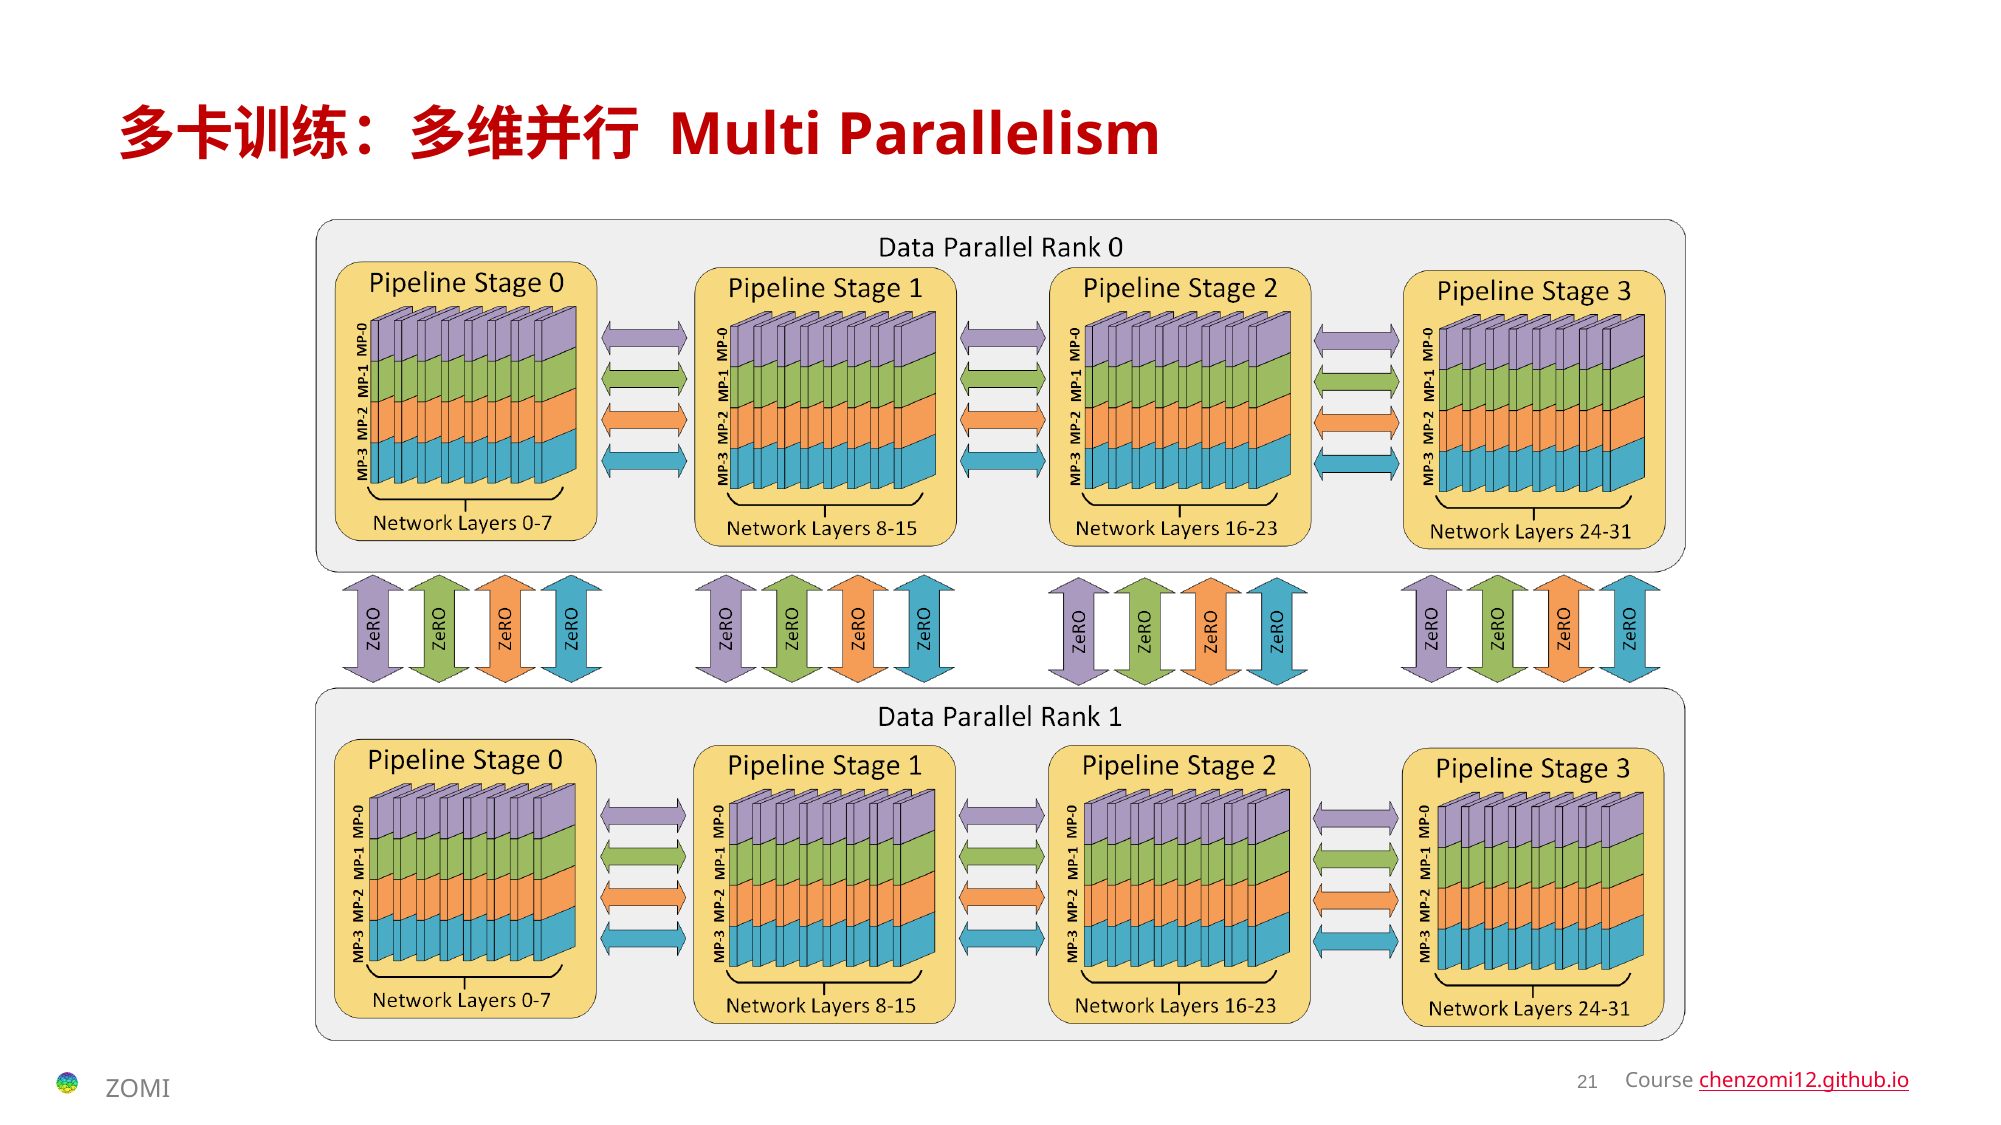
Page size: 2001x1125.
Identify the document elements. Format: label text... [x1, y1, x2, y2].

picture [314, 217, 1687, 1043]
picture [57, 1073, 77, 1093]
title 多卡训练：多维并行 Multi Parallelism [102, 83, 1901, 180]
